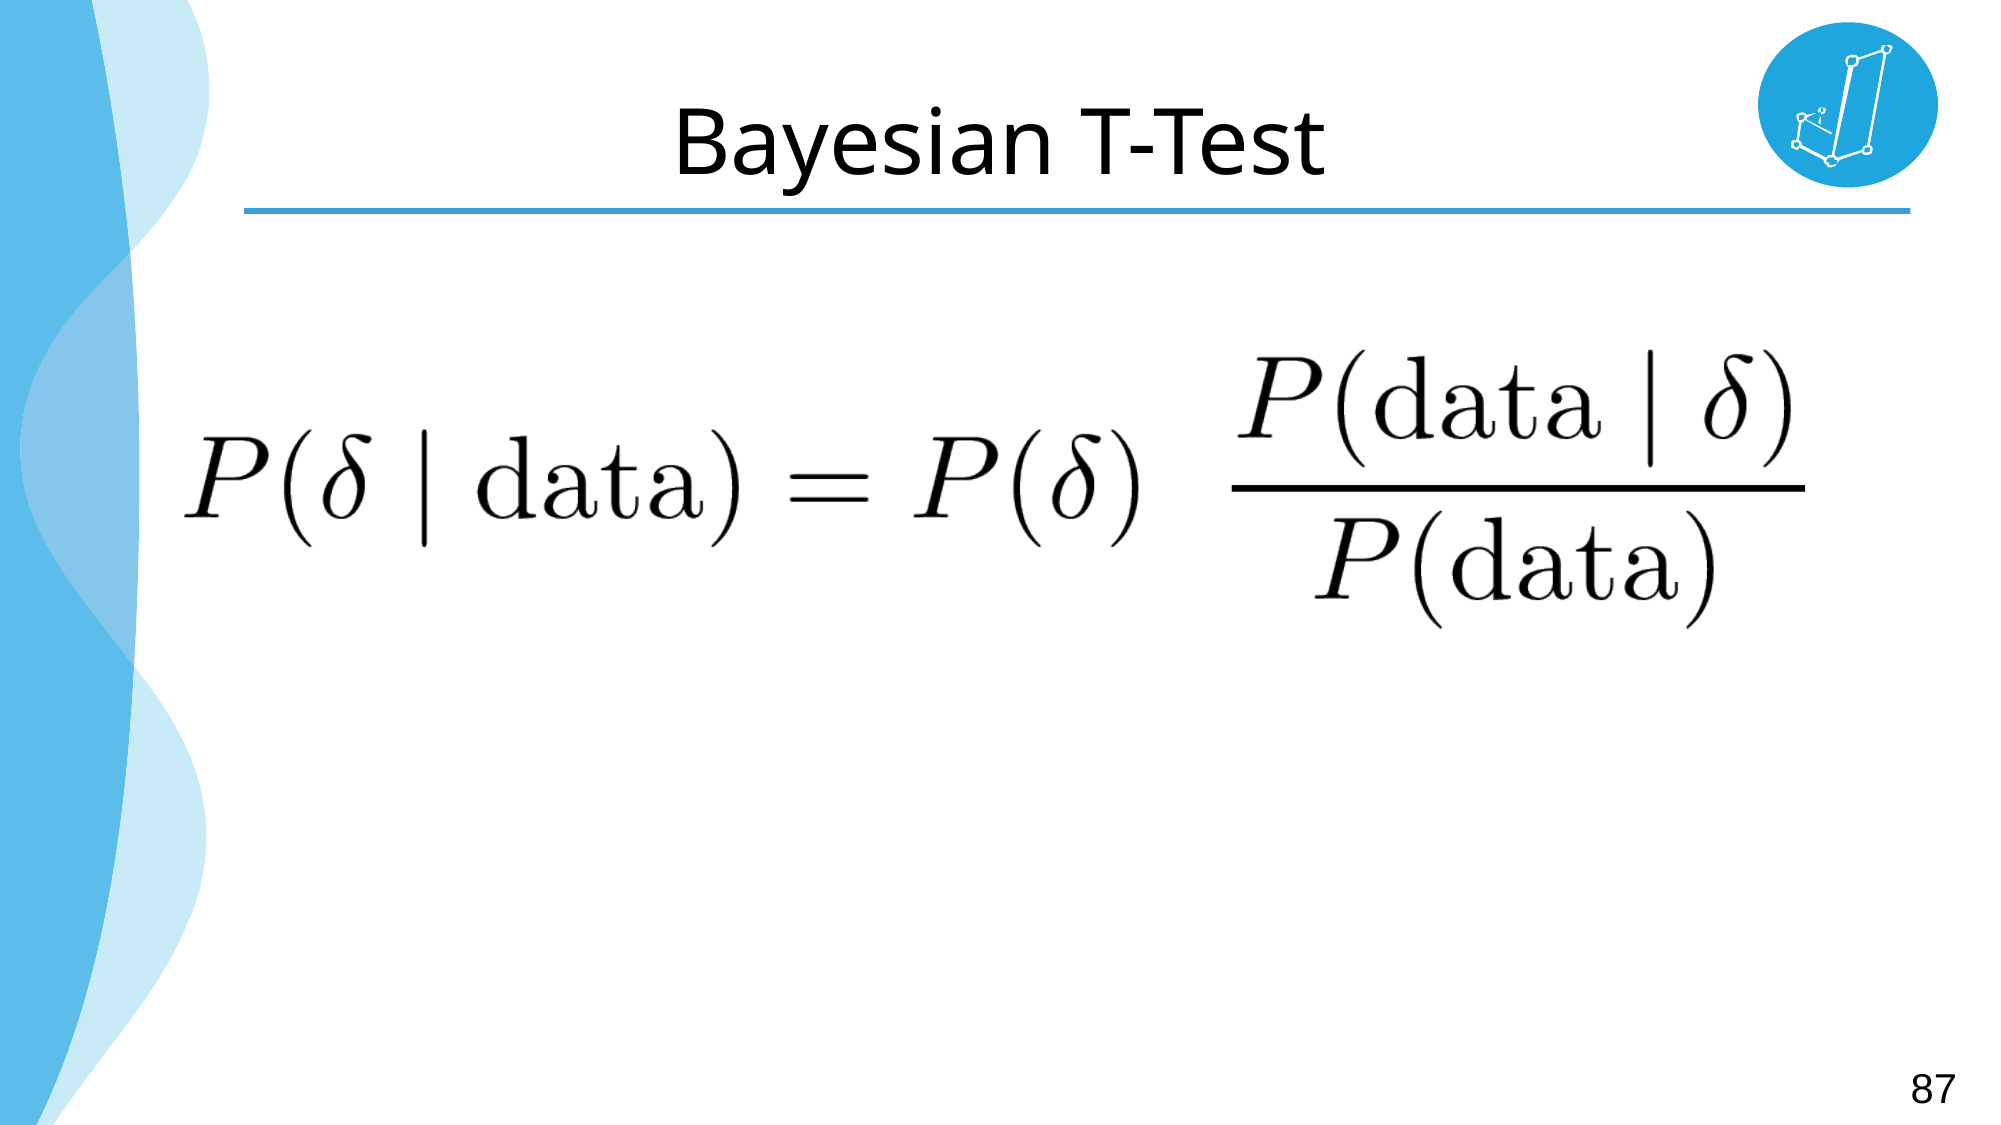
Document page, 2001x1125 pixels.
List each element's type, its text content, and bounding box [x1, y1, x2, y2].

text_box [99, 263, 1899, 304]
text_box [99, 304, 1899, 956]
picture [184, 344, 1814, 629]
text_box Bayesian T-Test [99, 44, 1899, 232]
